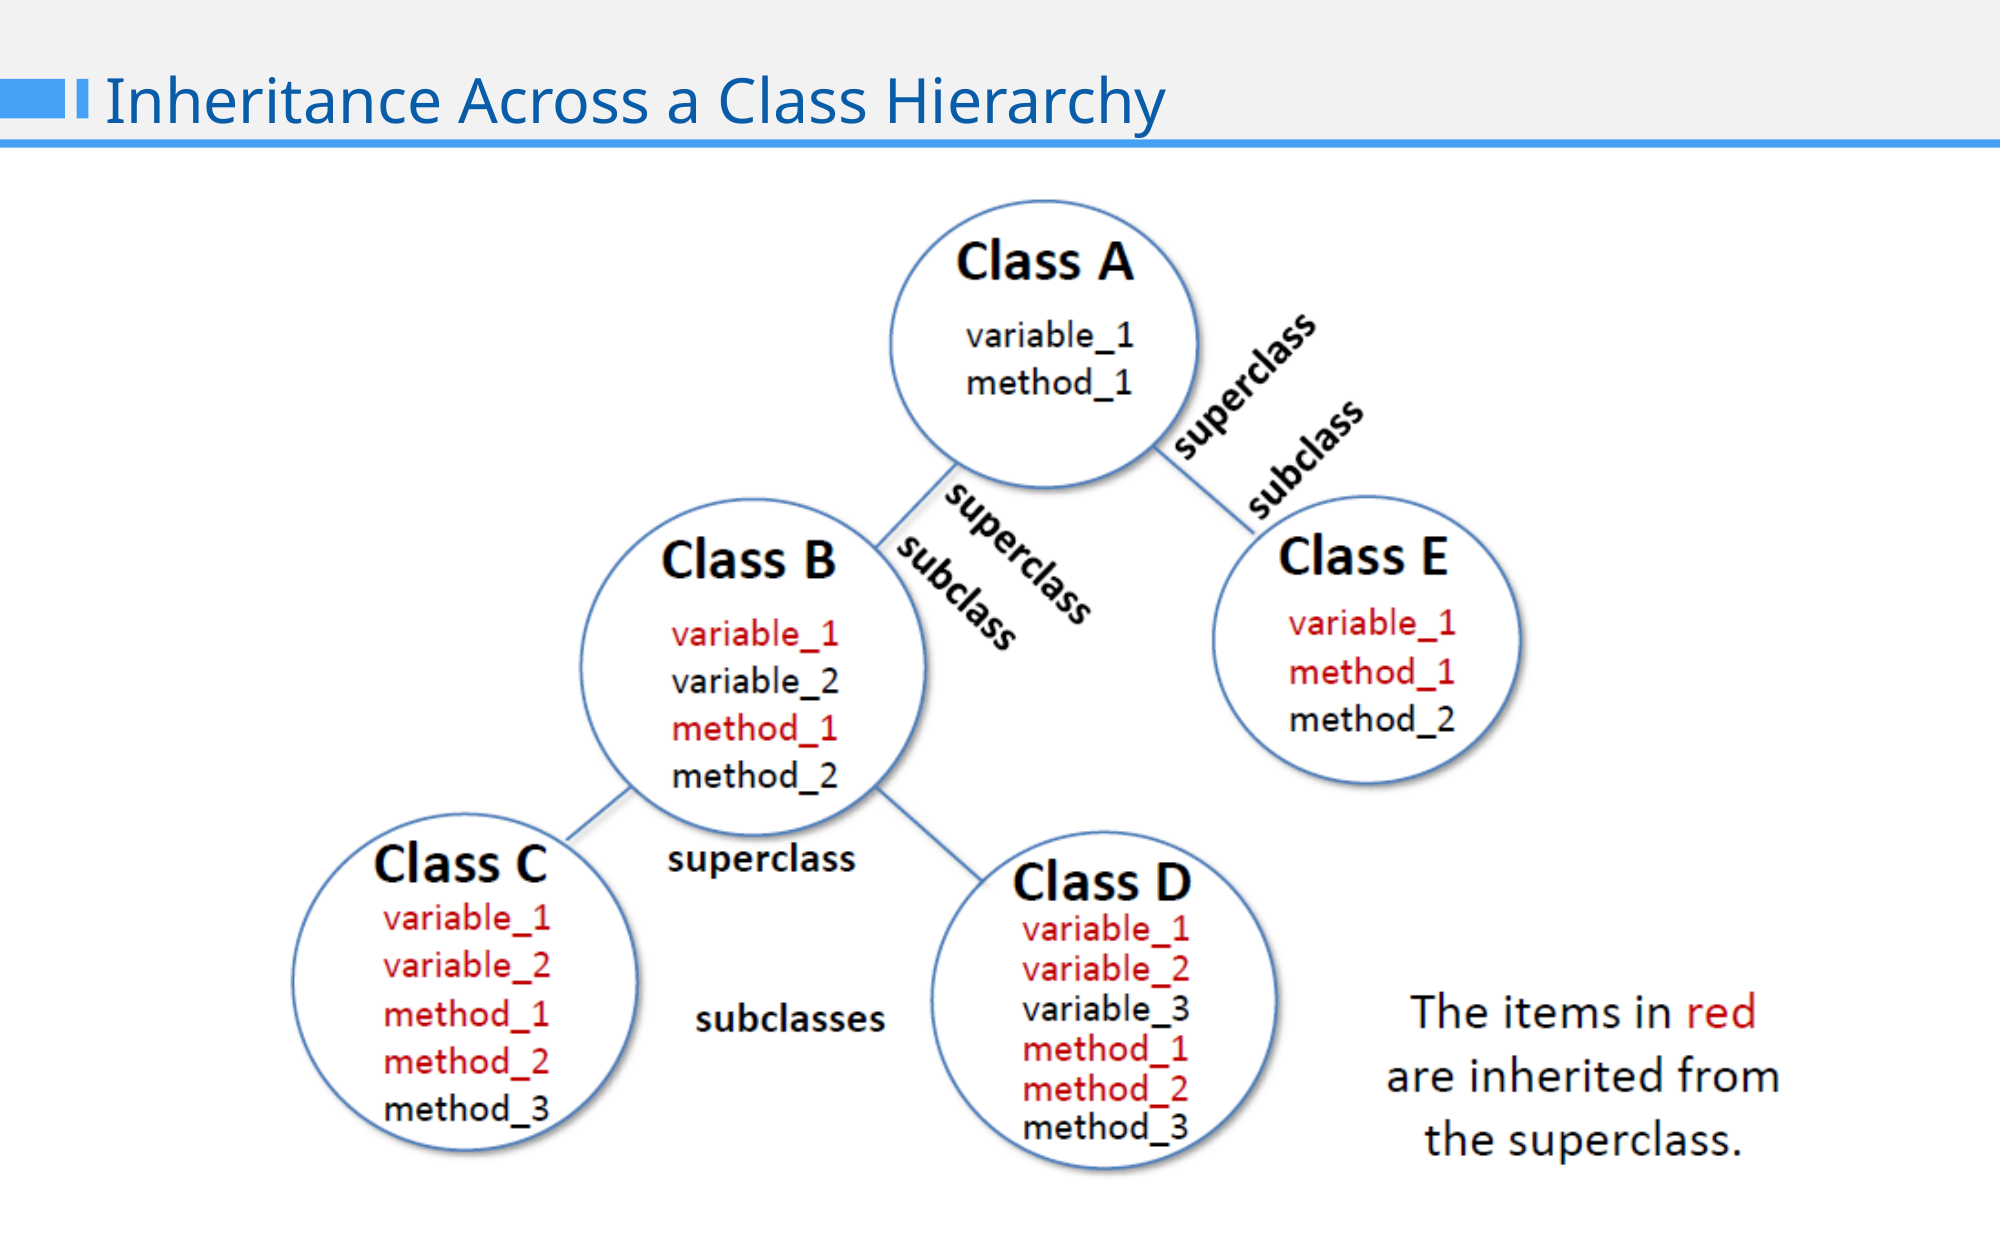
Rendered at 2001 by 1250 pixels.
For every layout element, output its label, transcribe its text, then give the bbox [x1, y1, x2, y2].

picture [273, 160, 1806, 1196]
text_box [0, 78, 66, 119]
text_box Inheritance Across a Class Hierarchy [90, 54, 1567, 144]
text_box [76, 78, 89, 119]
text_box [0, 0, 2000, 138]
text_box [0, 138, 2000, 149]
